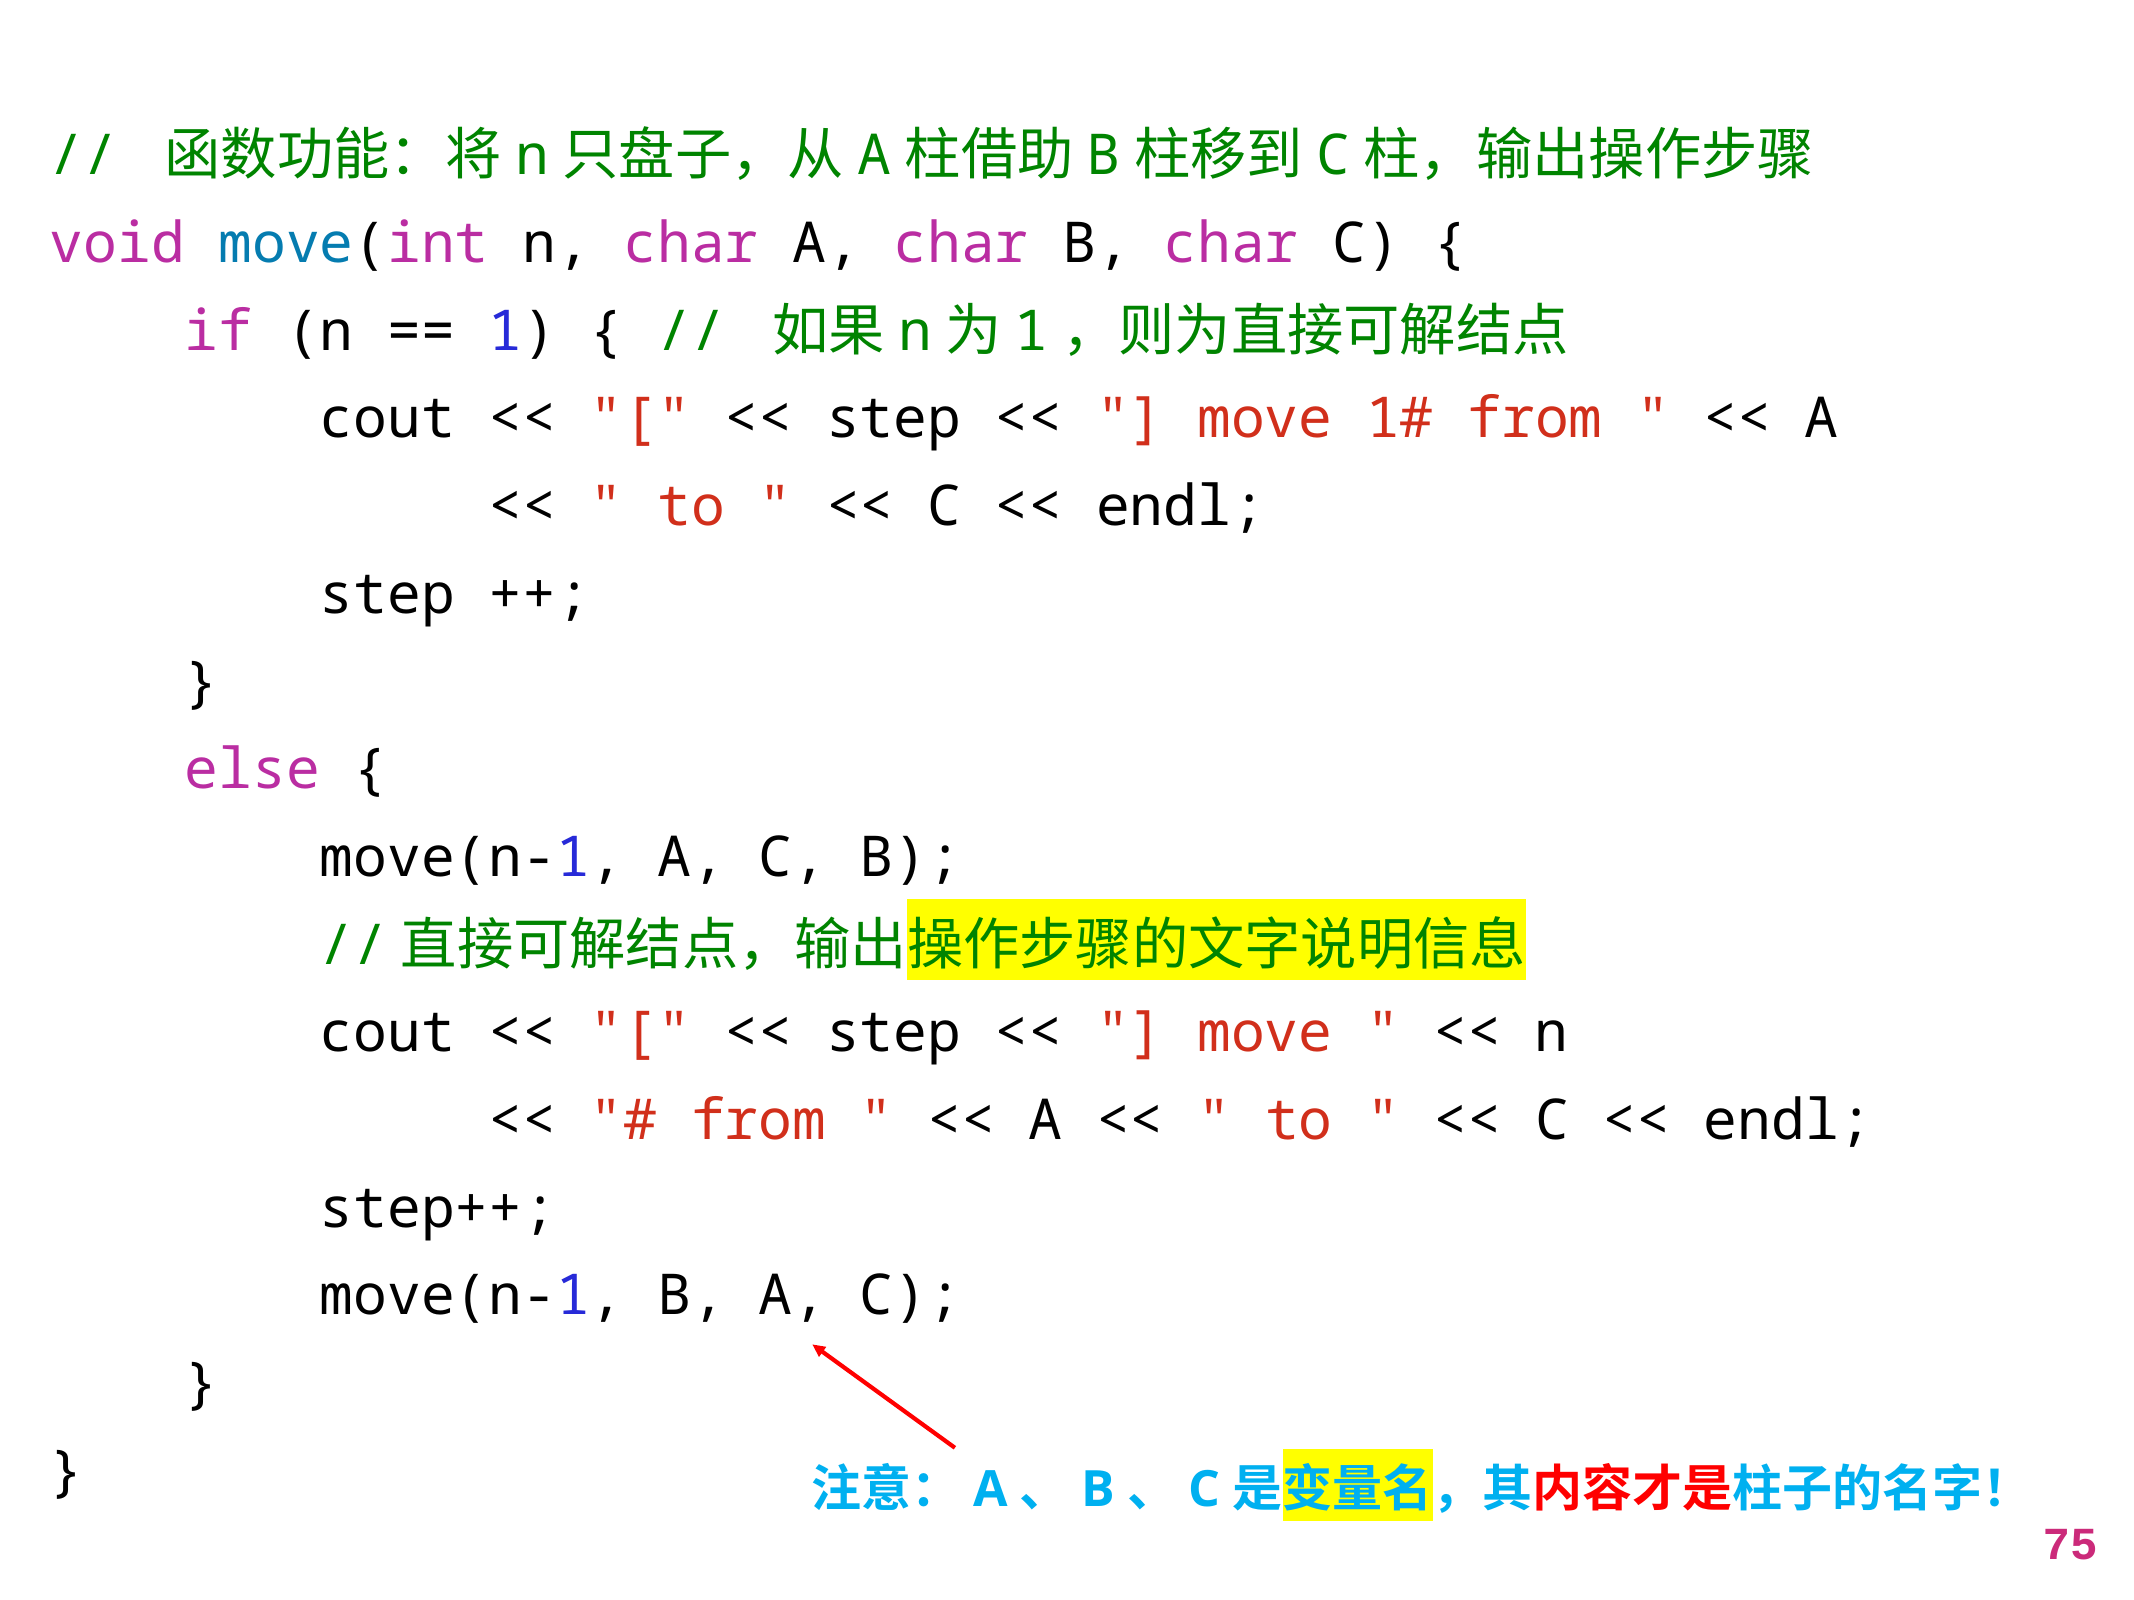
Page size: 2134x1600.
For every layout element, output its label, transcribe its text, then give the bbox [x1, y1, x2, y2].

text_box // 函数功能：将n只盘子，从A柱借助B柱移到C柱，输出操作步骤 void move(int n, char A, char B, char C) { if (n == 1) { // 如果n为1，则为直接可解结点 cout << "[" << step << "] move 1# from " << A << " to " << C << endl; step ++; } else { move(n-1, A, C, B); //直接可解结点，输出操作步骤的文字说明信息 cout << "[" << step << "] move " << n << "# from " << A << " to " << C << endl; step++; move(n-1, B, A, C); } } [41, 90, 1915, 1510]
text_box 注意：A、B、C是变量名，其内容才是柱子的名字！ [802, 1448, 2042, 1525]
slide_number 75 [2032, 1511, 2108, 1584]
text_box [812, 1344, 956, 1449]
